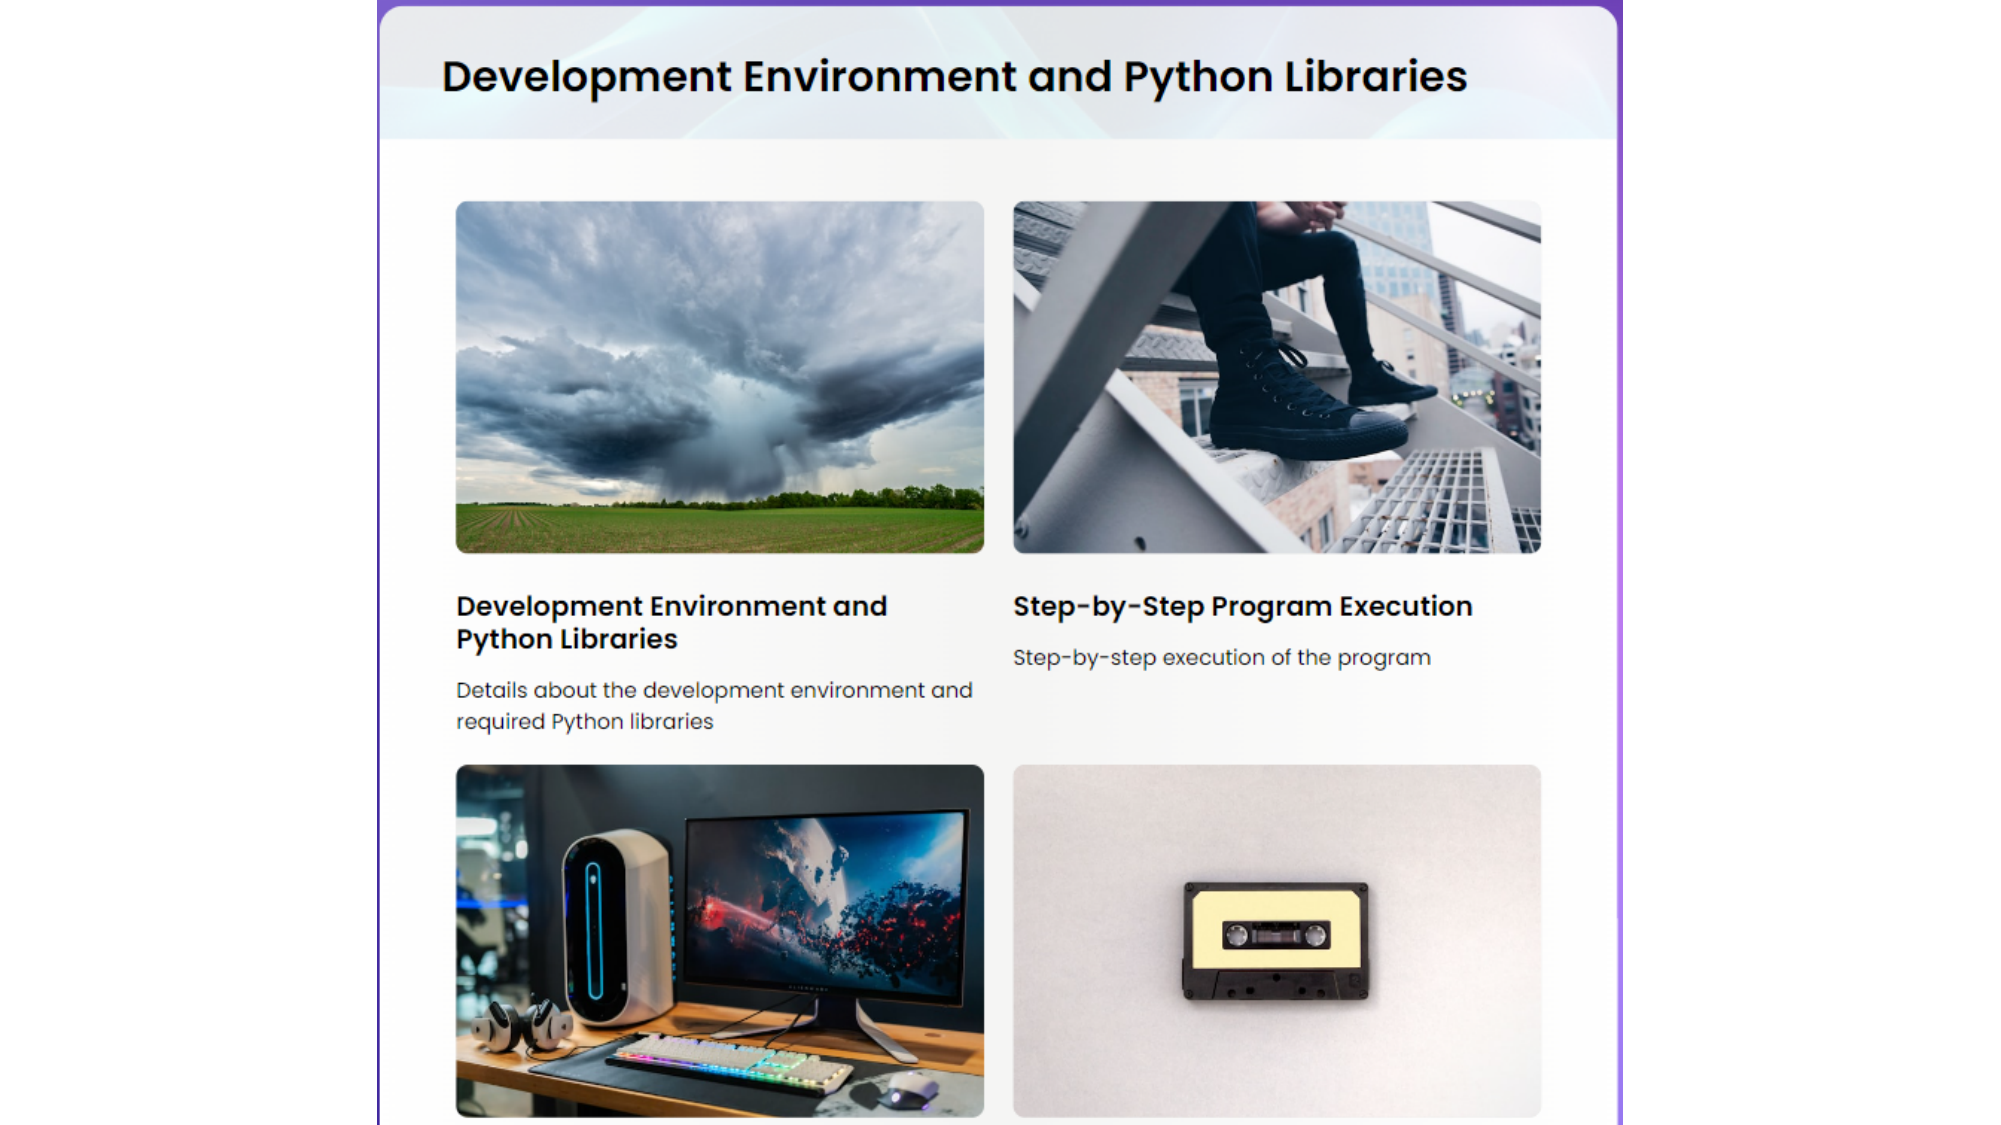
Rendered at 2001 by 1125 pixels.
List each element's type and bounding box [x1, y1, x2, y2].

picture [377, 0, 1623, 1125]
